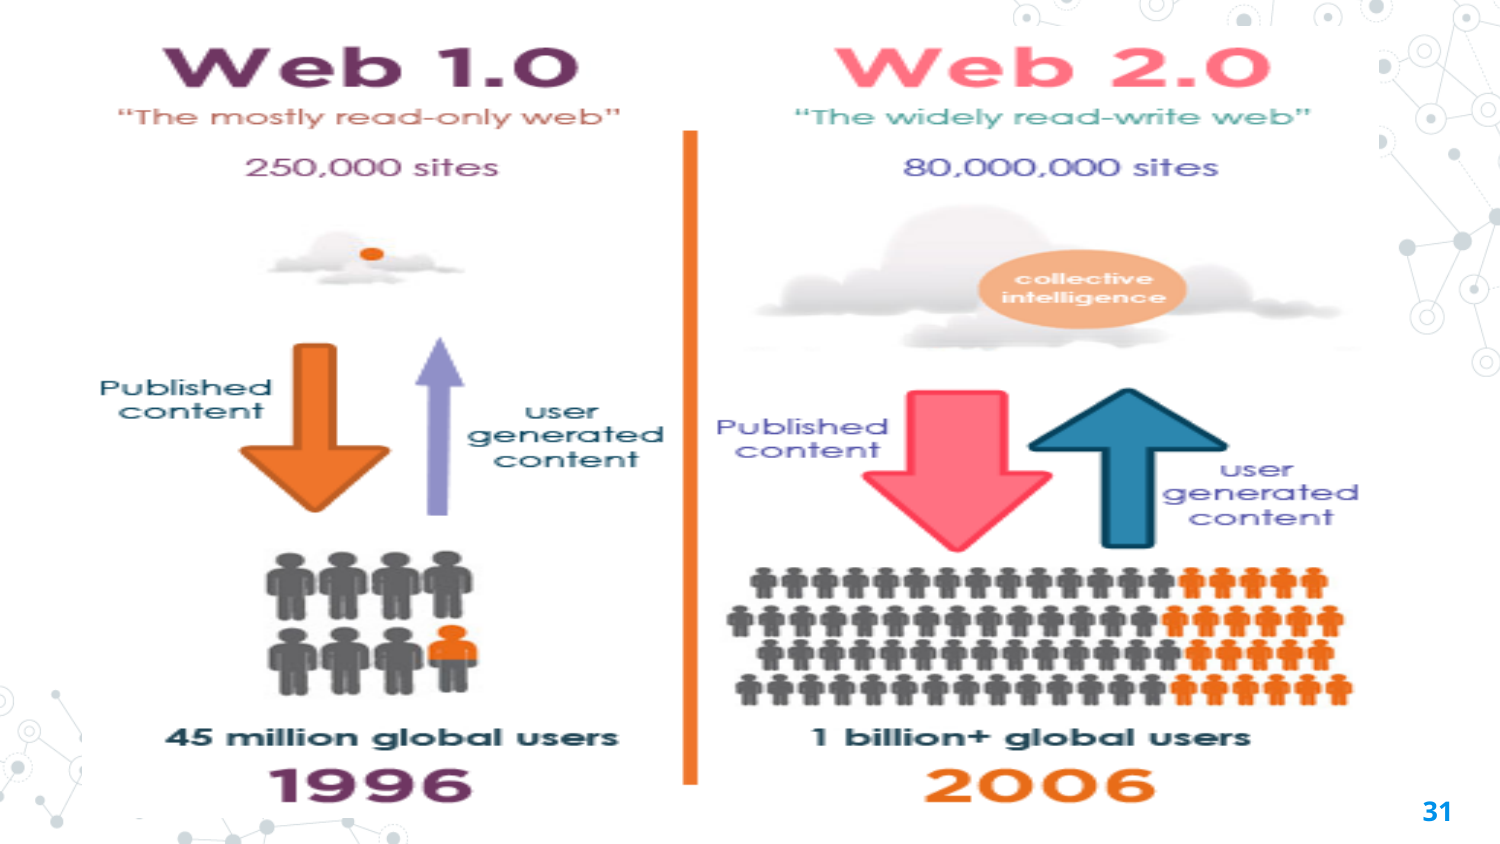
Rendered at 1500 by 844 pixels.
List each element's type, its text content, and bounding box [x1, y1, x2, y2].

picture [0, 0, 1500, 844]
slide_number 31 [1378, 779, 1469, 844]
